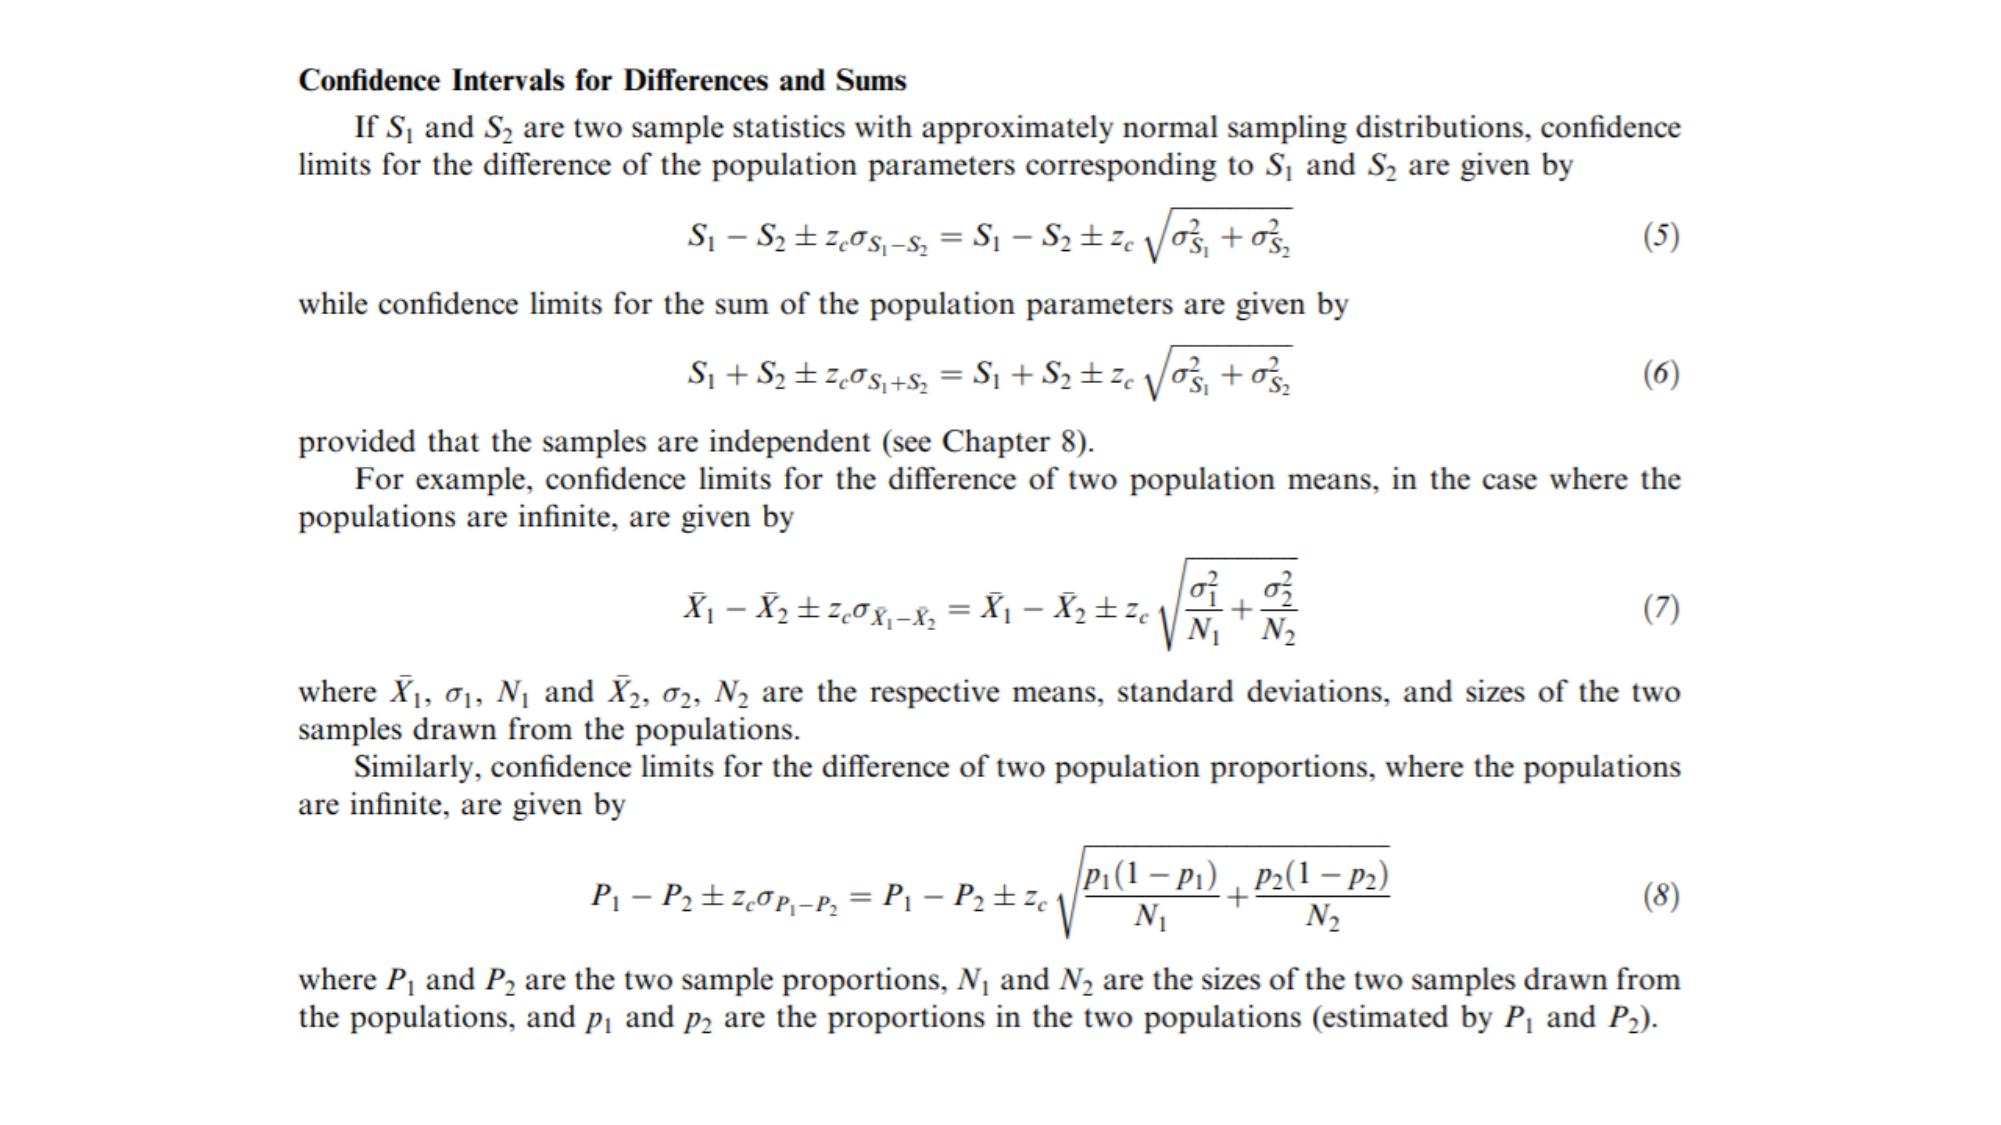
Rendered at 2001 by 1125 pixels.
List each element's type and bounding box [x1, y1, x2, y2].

picture [280, 53, 1720, 1071]
